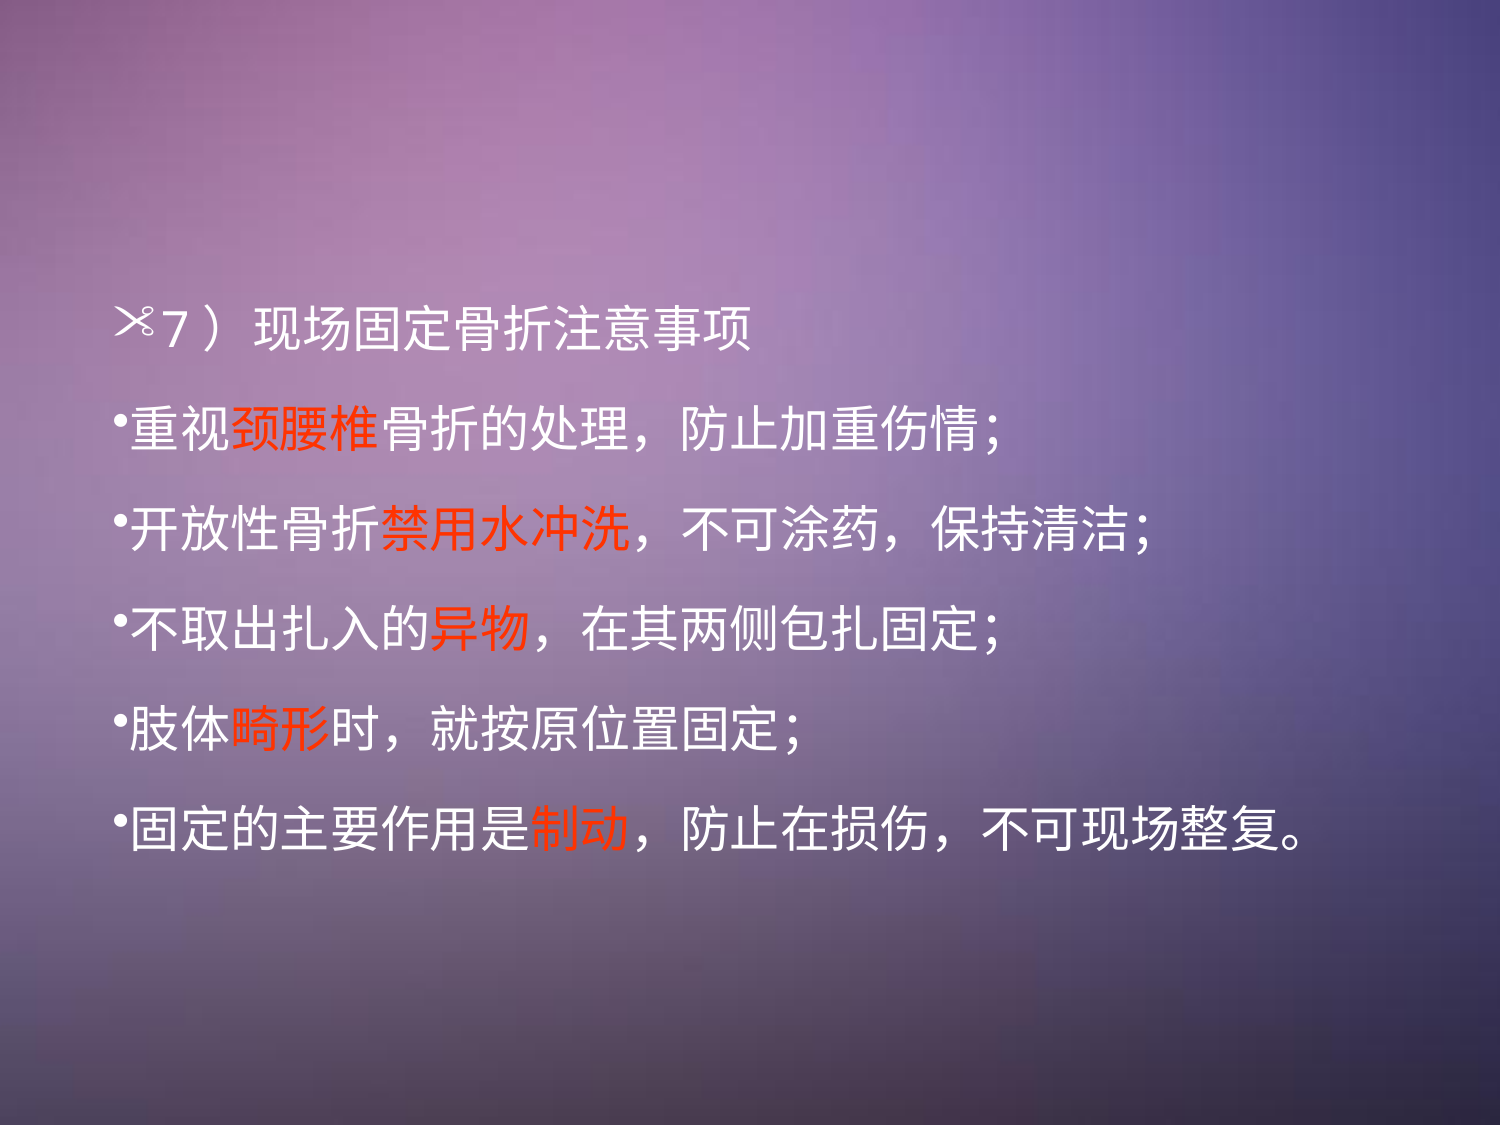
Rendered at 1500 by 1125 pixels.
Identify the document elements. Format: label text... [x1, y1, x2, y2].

list 7）现场固定骨折注意事项 重视颈腰椎骨折的处理，防止加重伤情； 开放性骨折禁用水冲洗，不可涂药，保持清洁； 不取出扎入的异物，在其两侧包扎固定； 肢体畸形时，就按原位置固定； 固定的主要作用是制动，防止在损伤，不可现场整复。 [111, 266, 1388, 906]
picture [0, 0, 1500, 1125]
